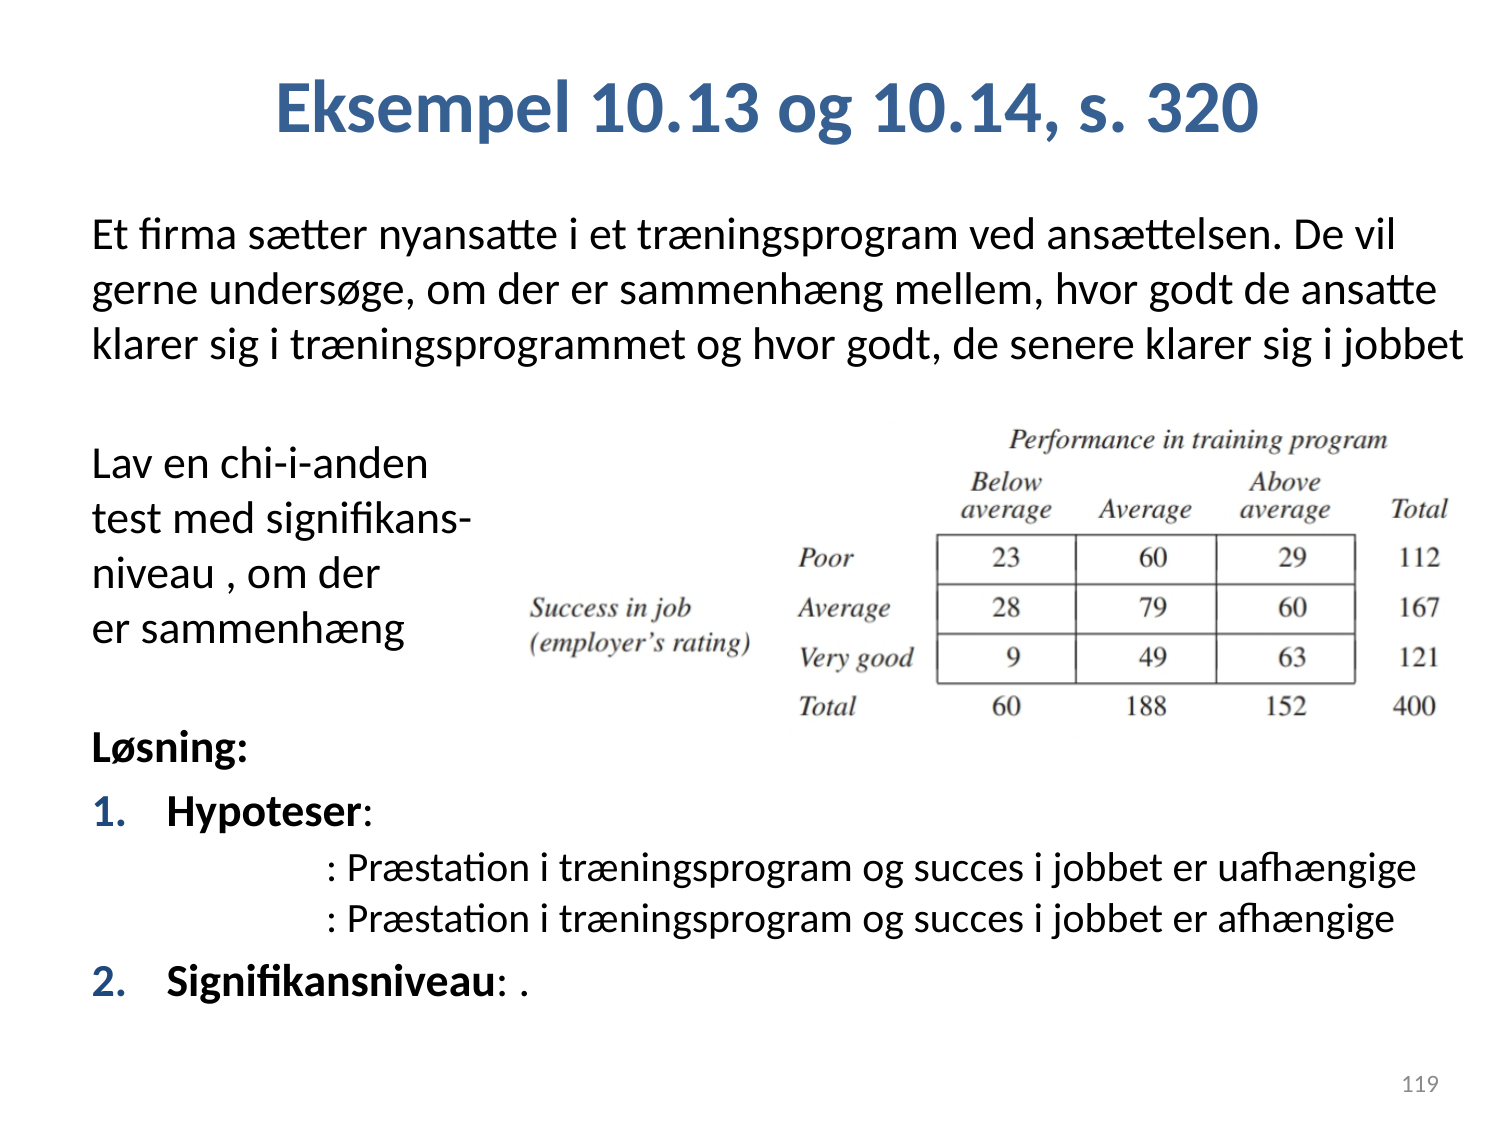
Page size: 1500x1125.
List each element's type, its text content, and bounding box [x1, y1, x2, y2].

slide_number 119 [1104, 1058, 1455, 1107]
picture [510, 420, 1471, 740]
title Eksempel 10.13 og 10.14, s. 320 [76, 45, 1459, 161]
